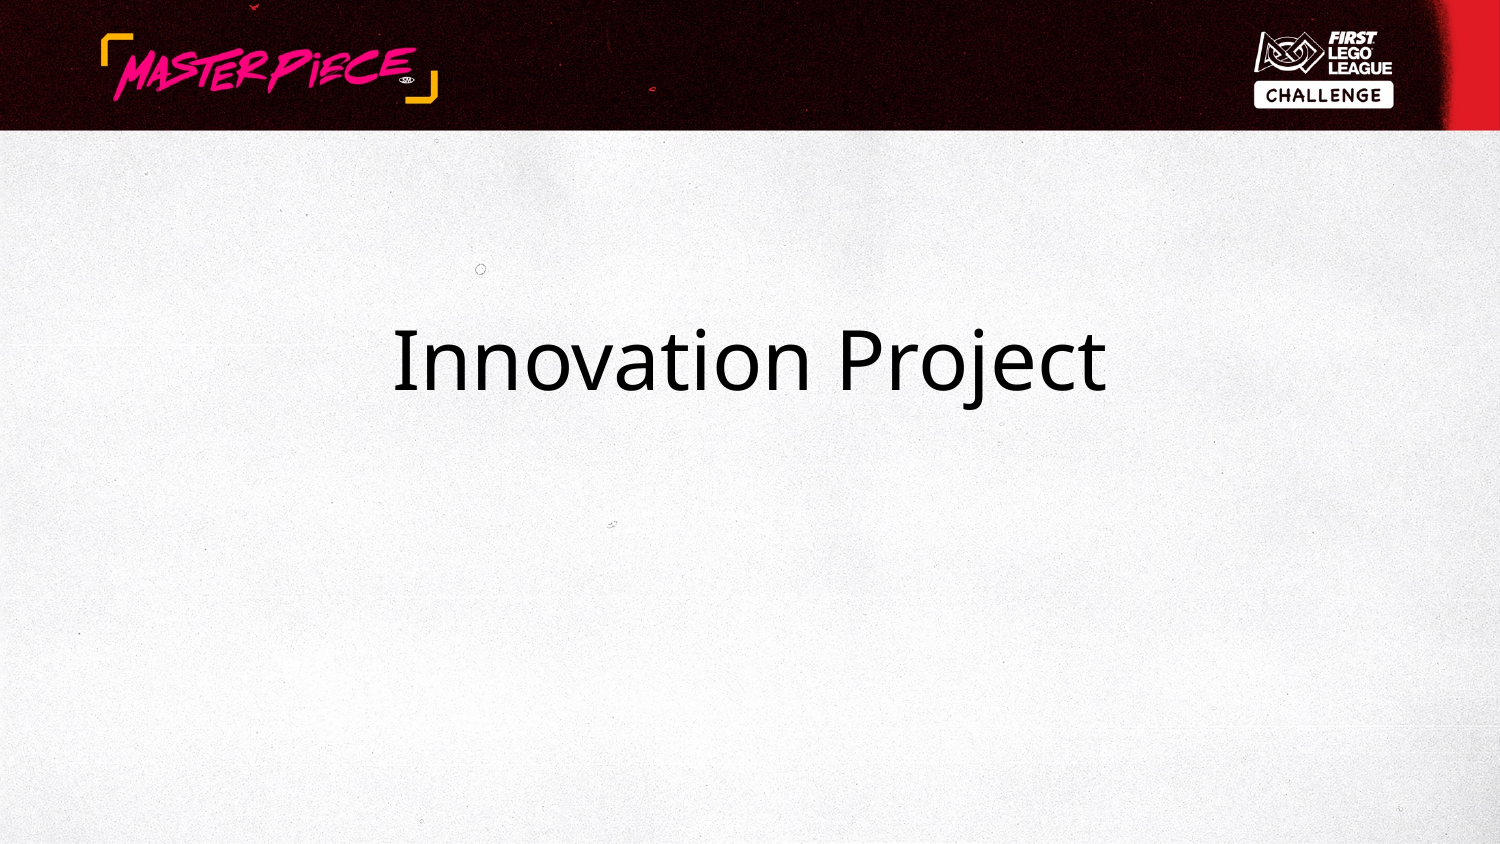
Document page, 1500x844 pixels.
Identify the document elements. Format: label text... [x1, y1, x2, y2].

picture [0, 0, 1500, 844]
text_box Innovation Project [70, 300, 1430, 400]
